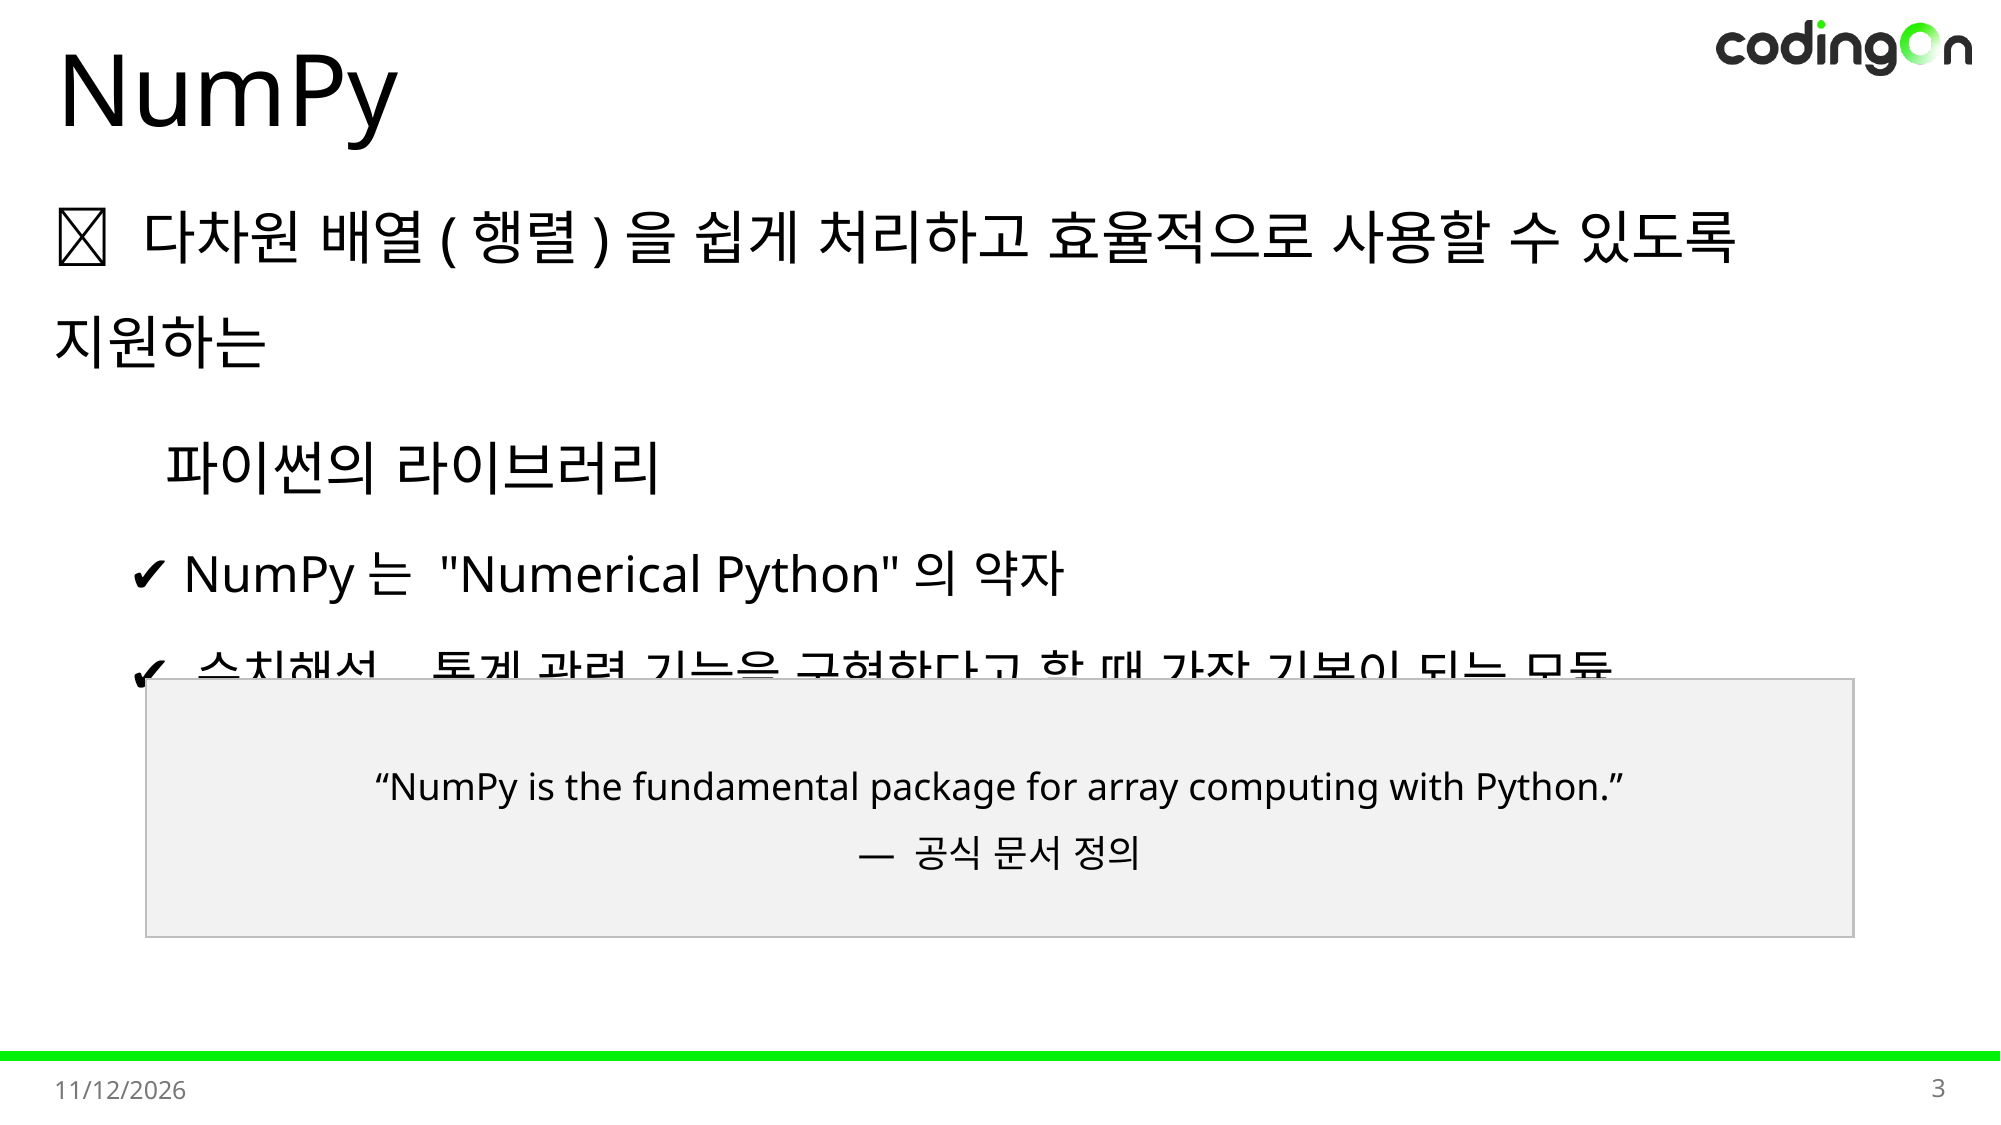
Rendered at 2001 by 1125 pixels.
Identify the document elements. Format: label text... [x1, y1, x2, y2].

text_box 💡 다차원 배열(행렬)을 쉽게 처리하고 효율적으로 사용할 수 있도록 지원하는 파이썬의 라이브러리 ✔️ NumPy는 "Numerical Python"의 약자 ✔️ 수치해석, 통계 관련 기능을 구현한다고 할 때 가장 기본이 되는 모듈 [39, 158, 1959, 607]
slide_number 3 [1510, 1059, 1961, 1120]
title NumPy [41, 0, 1767, 158]
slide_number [39, 1061, 490, 1122]
text_box “NumPy is the fundamental package for array computing with Python.” — 공식 문서 정의 [145, 678, 1855, 938]
picture [1767, 20, 1972, 76]
